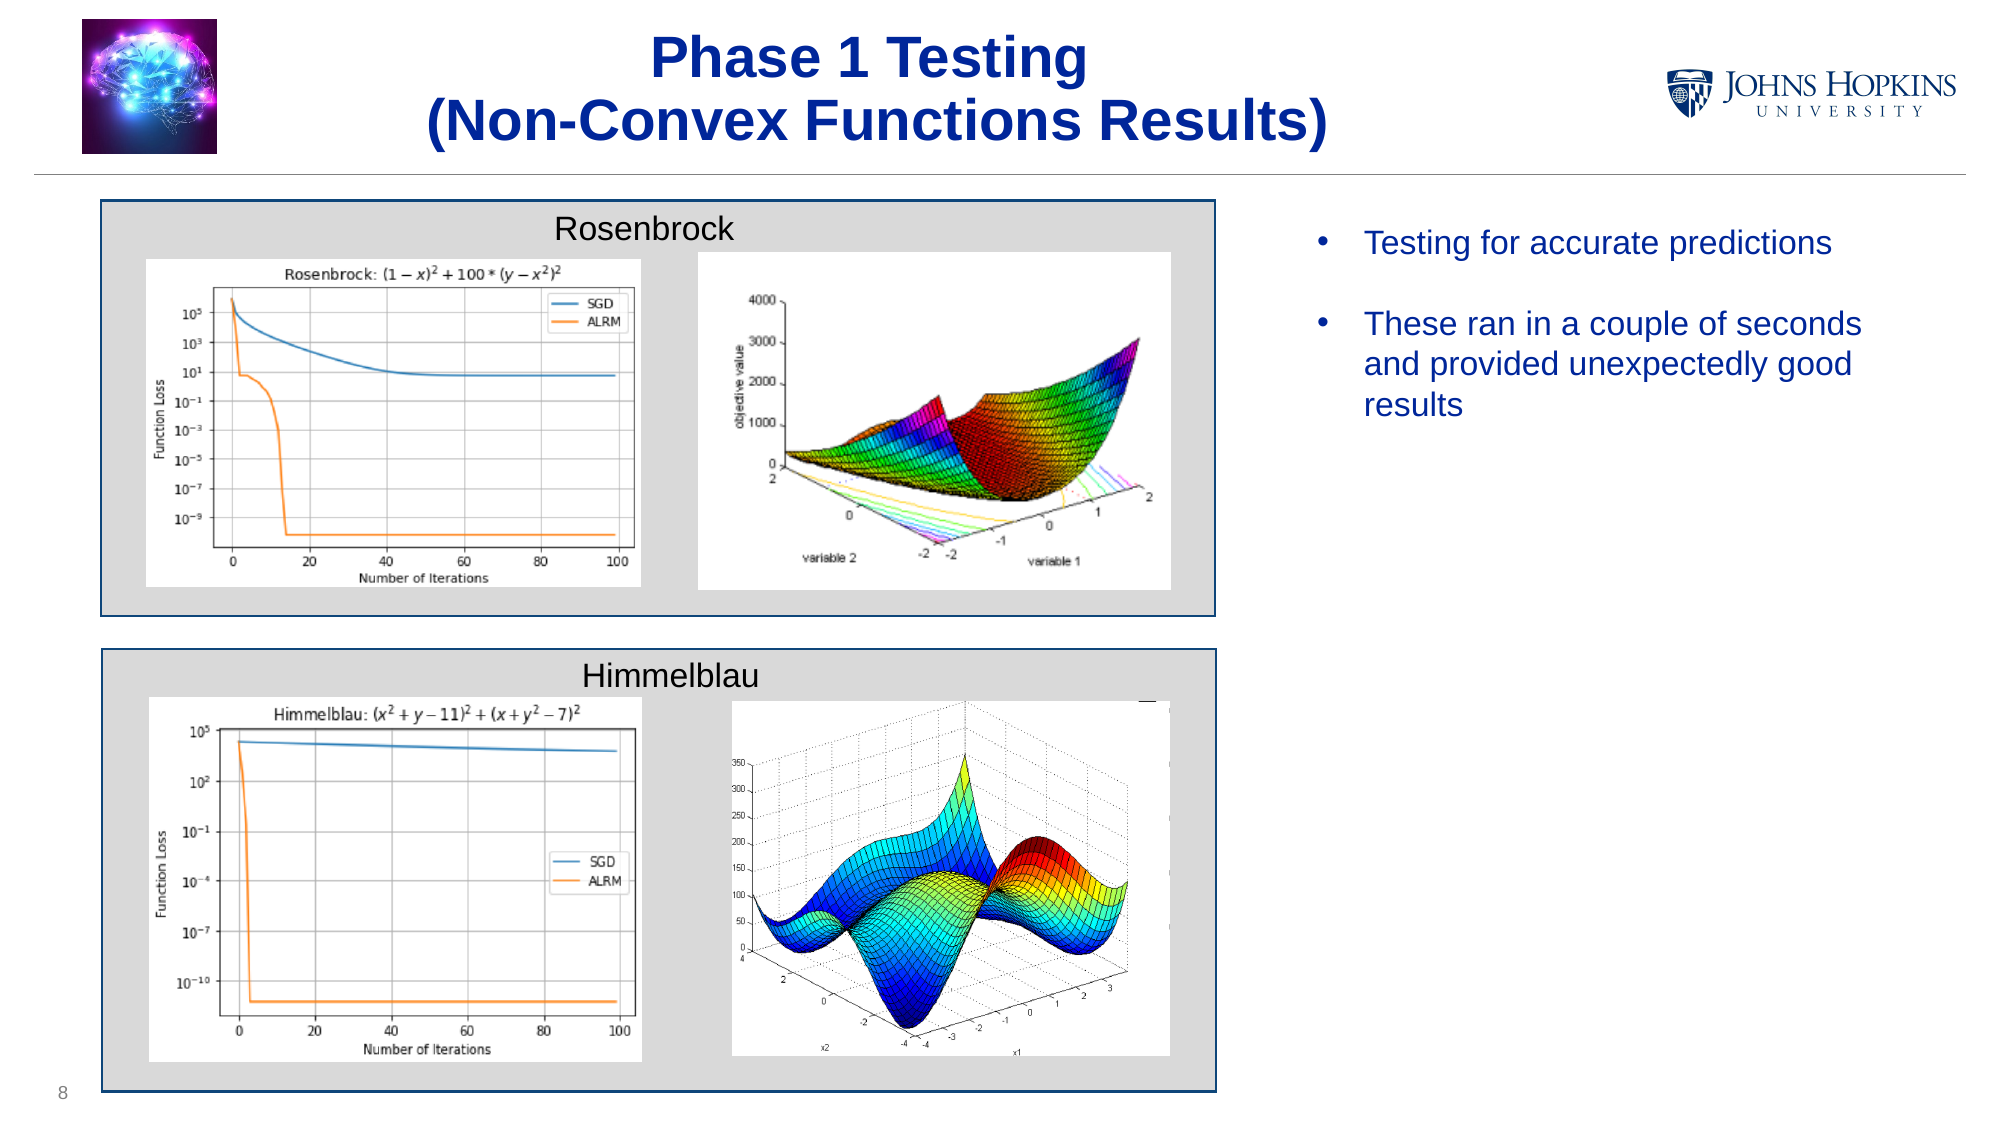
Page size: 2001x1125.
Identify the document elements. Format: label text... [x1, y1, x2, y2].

picture [1624, 0, 1999, 219]
text_box [100, 199, 1216, 617]
text_box [101, 648, 1217, 1093]
title Phase 1 Testing (Non-Convex Functions Results) [82, 9, 1624, 161]
picture [81, 19, 217, 154]
picture [149, 697, 642, 1062]
text_box Rosenbrock [539, 198, 750, 255]
text_box Testing for accurate predictions These ran in a couple of seconds and provided unexpectedly good results [1302, 213, 1883, 512]
text_box Himmelblau [567, 646, 775, 702]
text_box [732, 702, 1170, 1057]
picture [146, 259, 641, 587]
slide_number 8 [43, 1061, 131, 1122]
picture [698, 252, 1171, 590]
